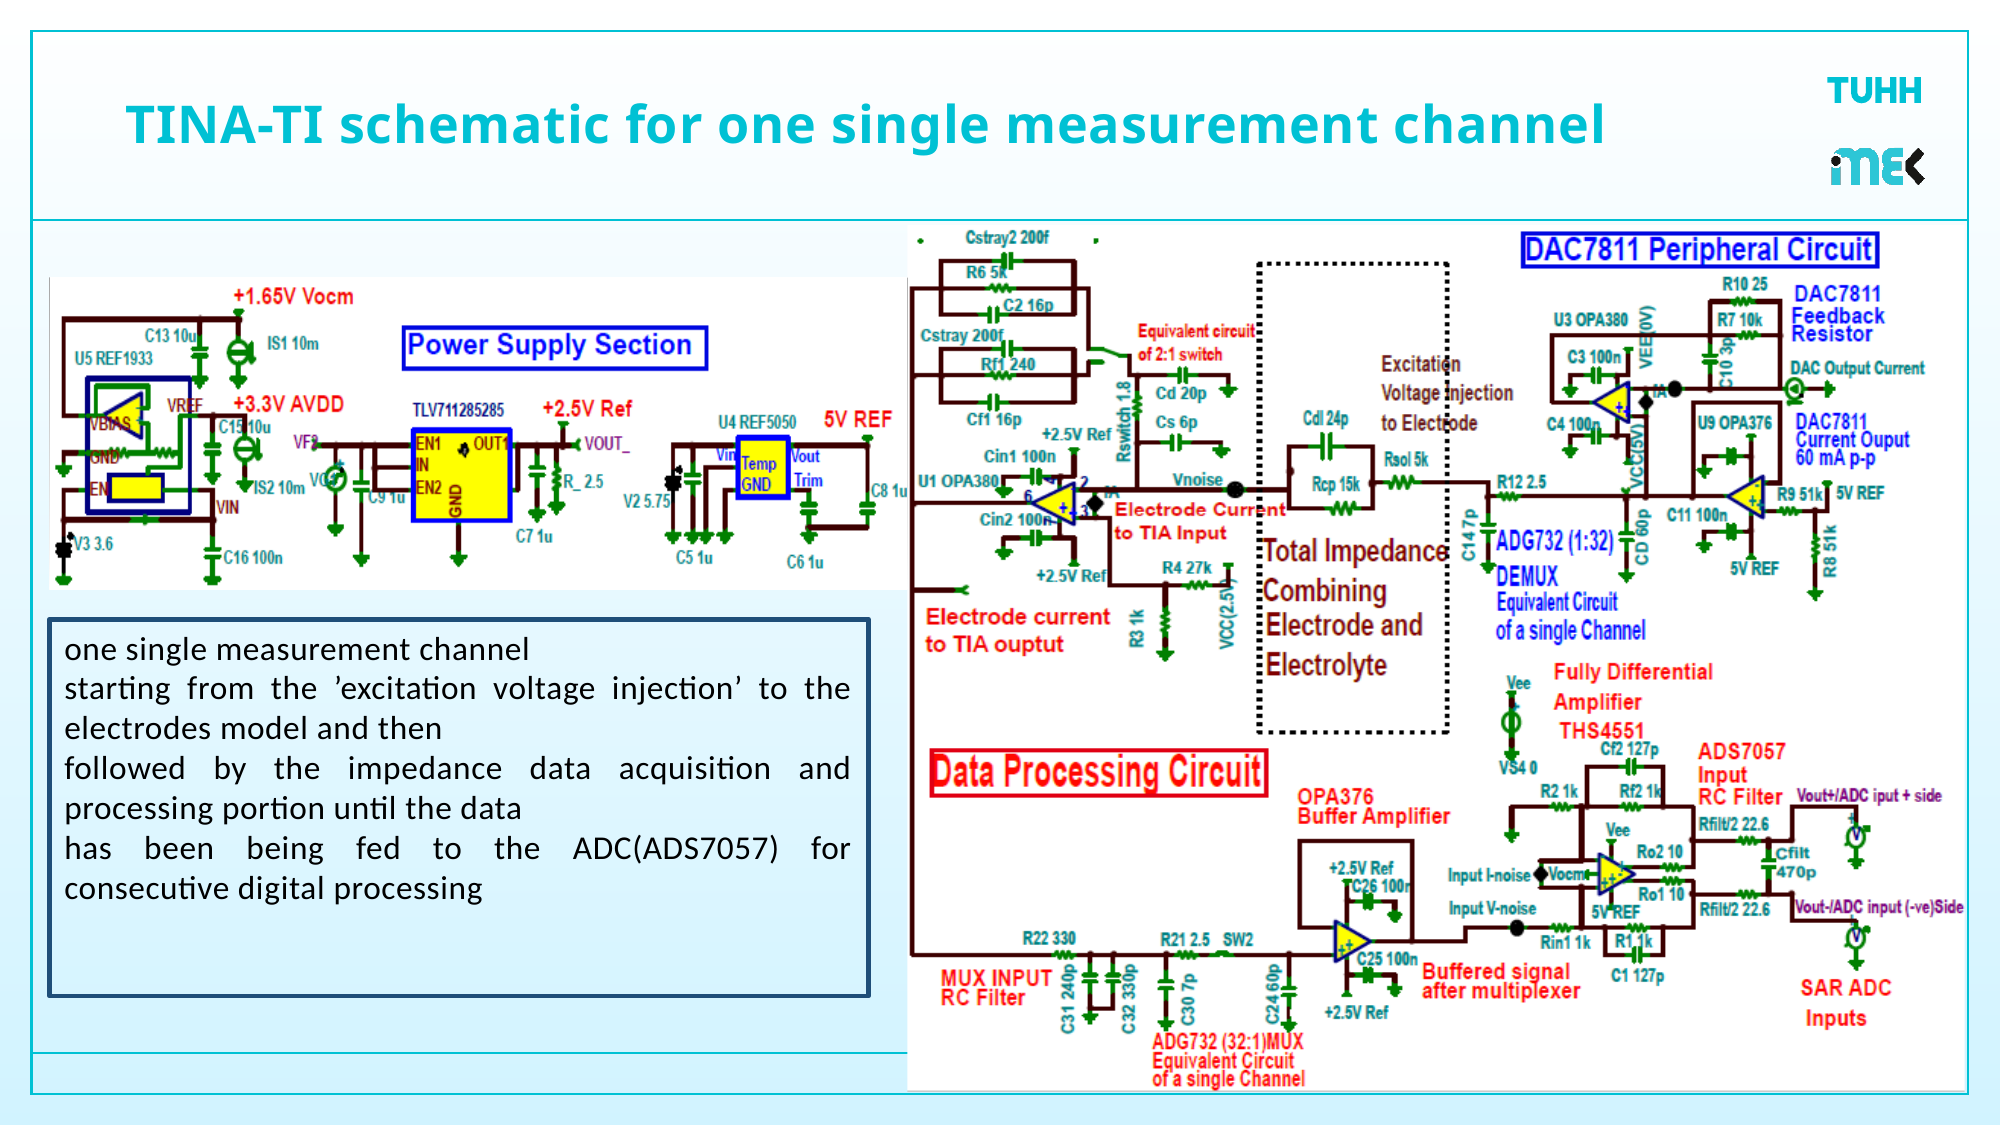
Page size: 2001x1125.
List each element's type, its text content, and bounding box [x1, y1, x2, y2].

picture [1827, 139, 1928, 198]
title TINA-TI schematic for one single measurement channel [125, 48, 1709, 203]
picture [49, 224, 1965, 1092]
list one single measurement channel starting from the ’excitation voltage injection’ to the electrodes model and then followed by the impedance data acquisition and processing portion until the data has been being fed to the ADC(ADS7057) for consecutive digital processing [49, 619, 869, 996]
